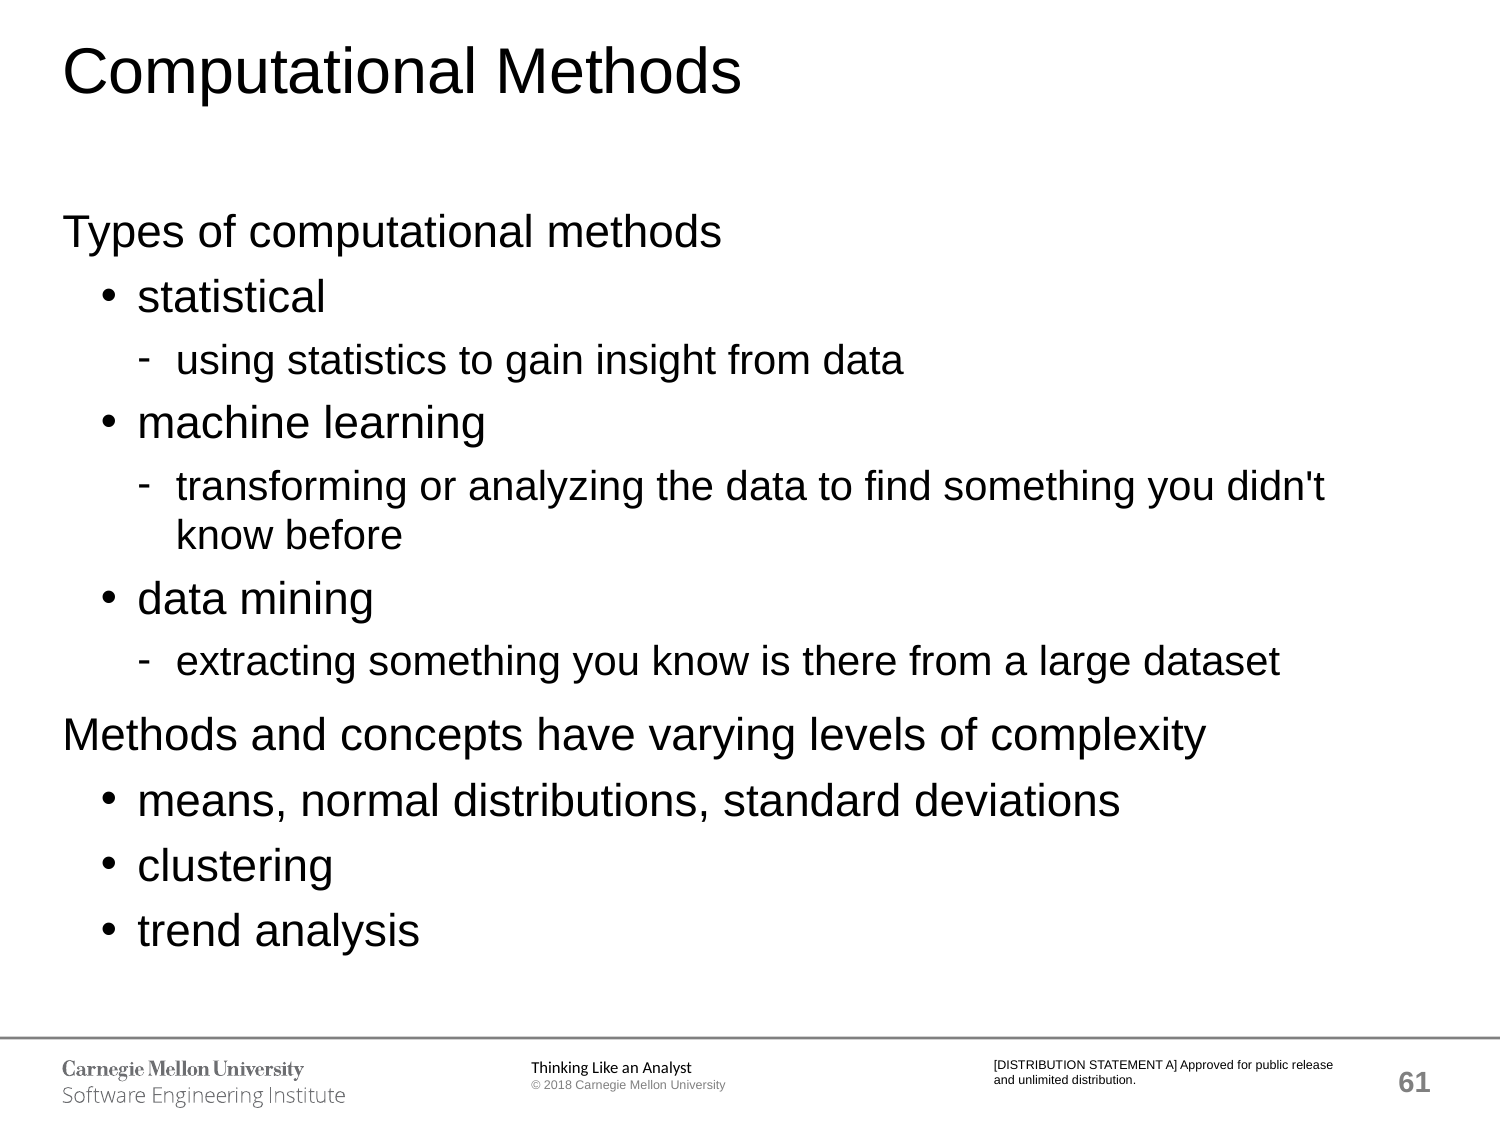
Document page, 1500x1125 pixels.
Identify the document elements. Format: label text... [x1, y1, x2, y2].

title Computational Methods [62, 37, 1338, 182]
list Types of computational methods statistical using statistics to gain insight from data machine learning transforming or analyzing the data to find something you didn't know before data mining extracting something you know is there from a large dataset Methods and concepts have varying levels of complexity means, normal distributions, standard deviations clustering trend analysis [62, 201, 1431, 1000]
